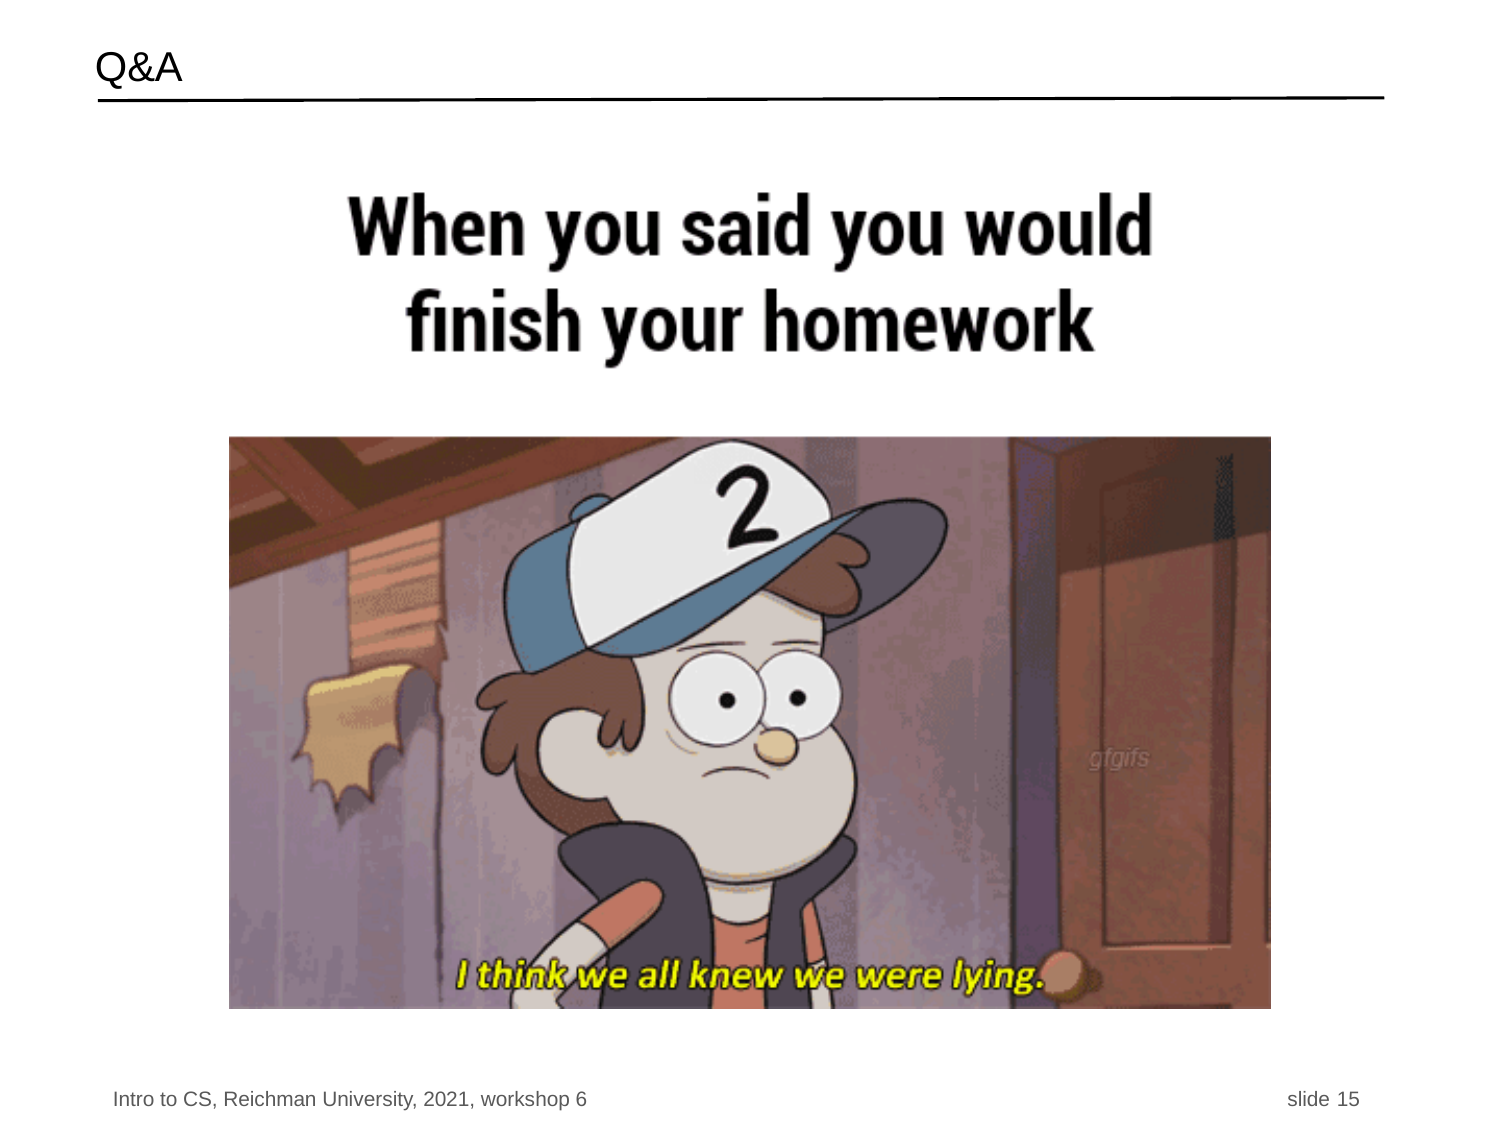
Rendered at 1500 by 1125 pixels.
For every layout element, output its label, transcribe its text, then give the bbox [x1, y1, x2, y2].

picture [228, 116, 1272, 1009]
title Q&A [79, 33, 1371, 109]
